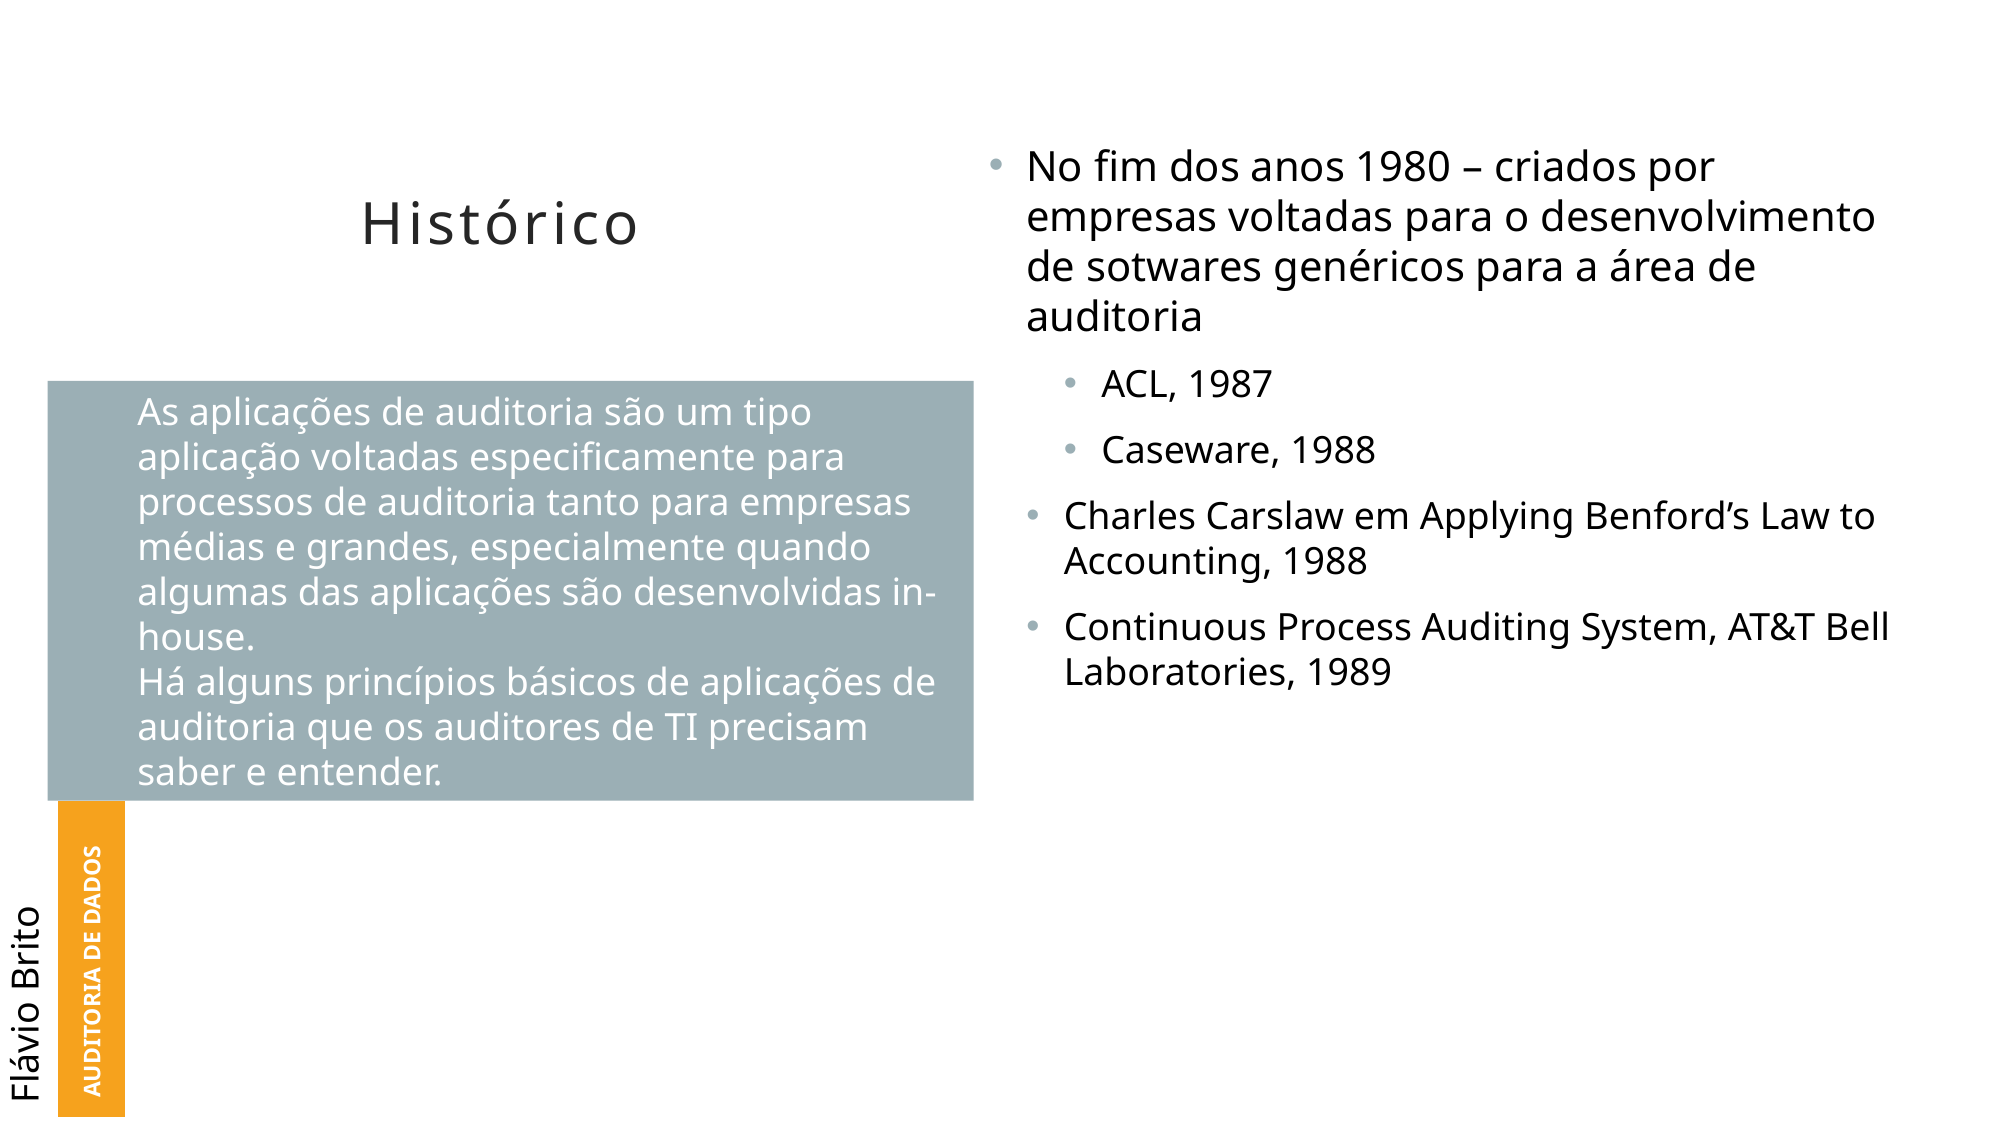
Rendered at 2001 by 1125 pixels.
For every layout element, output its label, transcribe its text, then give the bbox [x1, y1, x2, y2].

list No fim dos anos 1980 – criados por empresas voltadas para o desenvolvimento de sotwares genéricos para a área de auditoria ACL, 1987 Caseware, 1988 Charles Carslaw em Applying Benford’s Law to Accounting, 1988 Continuous Process Auditing System, AT&T Bell Laboratories, 1989 [973, 131, 1934, 1074]
text_box As aplicações de auditoria são um tipo aplicação voltadas especificamente para processos de auditoria tanto para empresas médias e grandes, especialmente quando algumas das aplicações são desenvolvidas in-house. Há alguns princípios básicos de aplicações de auditoria que os auditores de TI precisam saber e entender. [47, 380, 974, 801]
title Histórico [129, 161, 871, 380]
